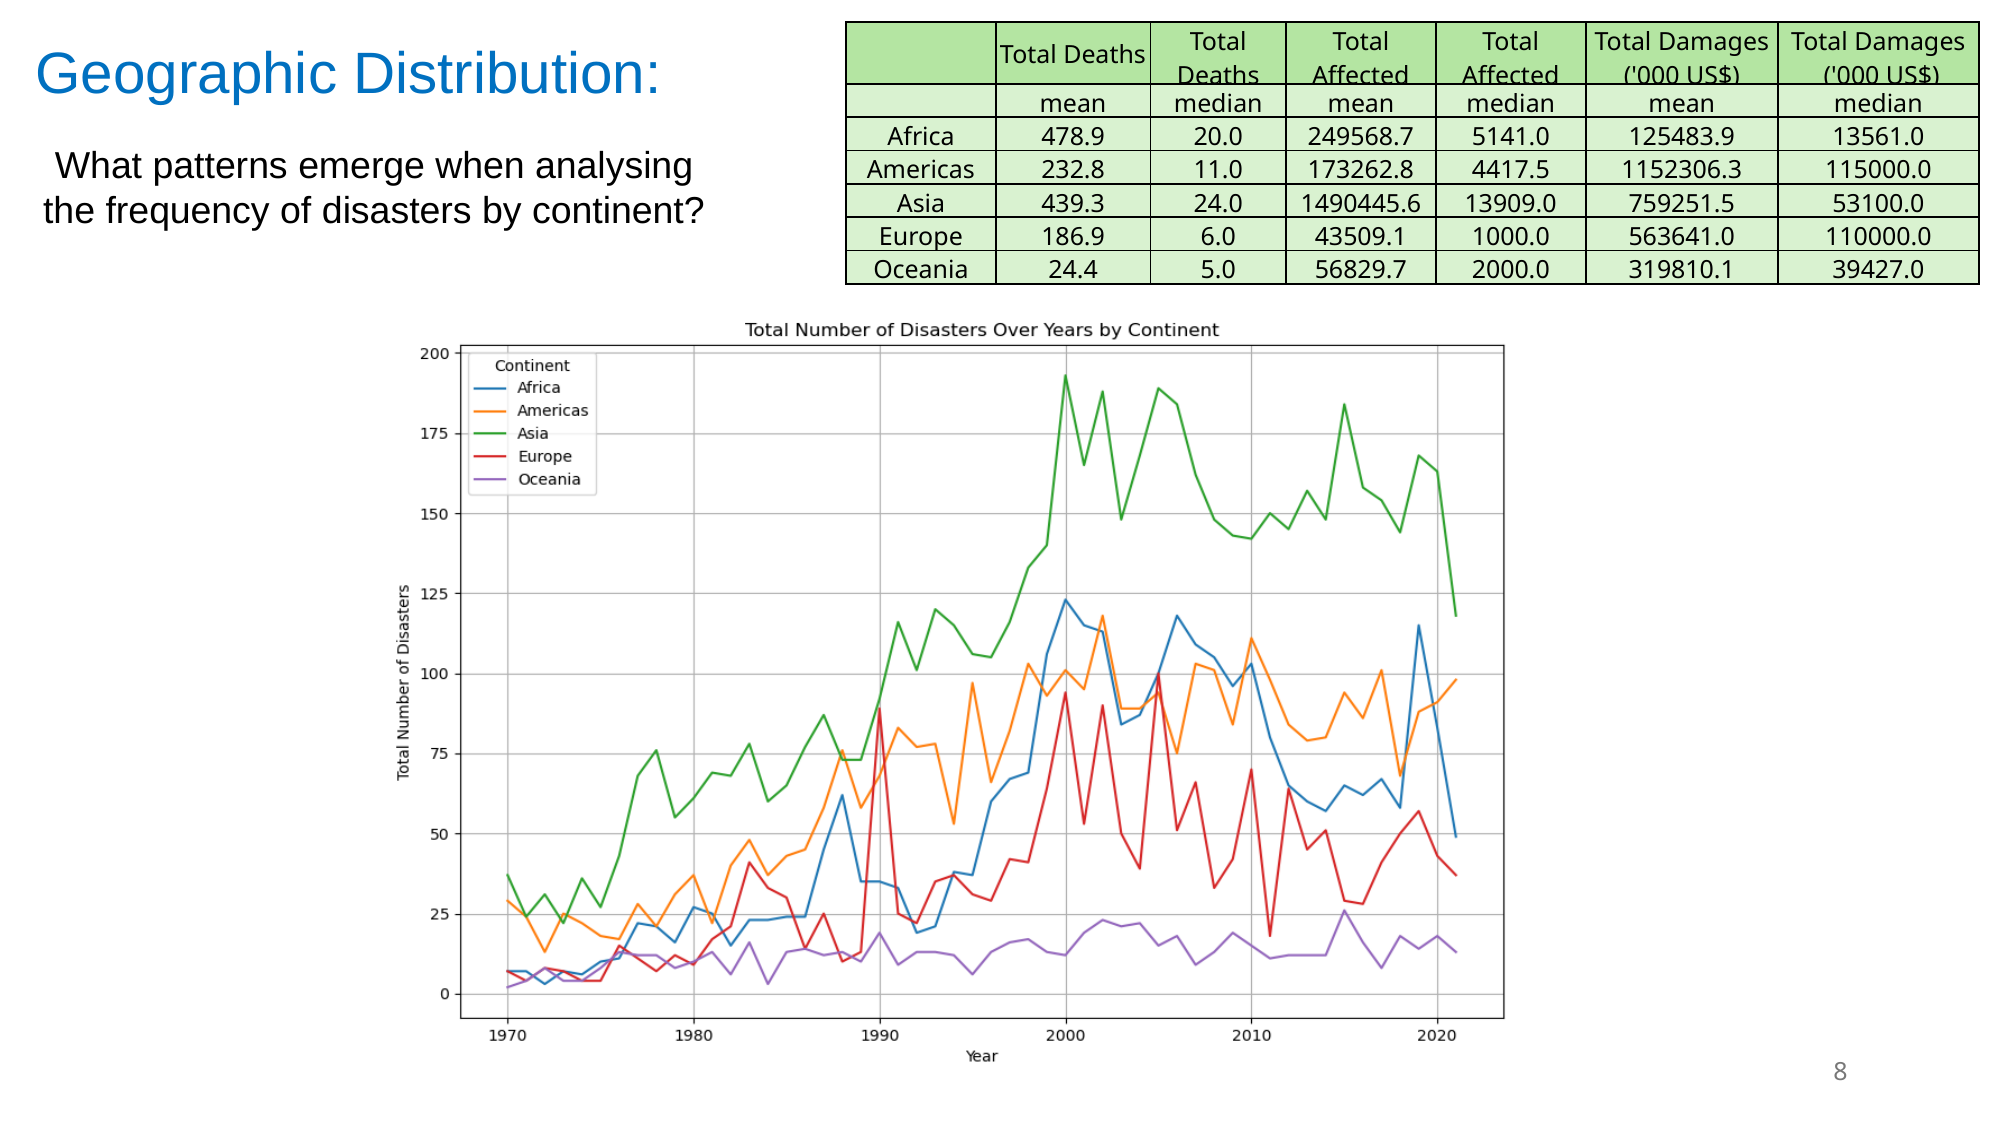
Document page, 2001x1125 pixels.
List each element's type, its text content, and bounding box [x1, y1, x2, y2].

table_cell [847, 93, 995, 127]
table_cell 39427.0 [1779, 271, 1978, 305]
text_box What patterns emerge when analysing the frequency of disasters by continent? [20, 133, 728, 239]
table_cell 110000.0 [1779, 235, 1978, 269]
table_cell mean [1287, 93, 1435, 127]
table_cell 125483.9 [1587, 129, 1777, 162]
table_cell Asia [847, 200, 995, 234]
table_cell 5141.0 [1437, 129, 1585, 162]
table_cell 1152306.3 [1587, 164, 1777, 198]
table_cell 439.3 [997, 200, 1150, 234]
table_cell median [1151, 93, 1285, 127]
table_cell mean [1587, 93, 1777, 127]
table_header [847, 23, 995, 91]
table_cell 173262.8 [1287, 164, 1435, 198]
table_cell 6.0 [1151, 235, 1285, 239]
table_cell 232.8 [997, 164, 1150, 198]
table_cell 11.0 [1151, 164, 1285, 198]
table_cell 249568.7 [1287, 129, 1435, 162]
table_cell median [1779, 93, 1978, 127]
table_cell 13561.0 [1779, 129, 1978, 162]
table_cell mean [997, 93, 1150, 127]
table_cell 24.0 [1151, 200, 1285, 234]
table_header Total Damages ('000 US$) [1587, 23, 1777, 91]
table_cell median [1437, 93, 1585, 127]
table_cell 478.9 [997, 129, 1150, 162]
table_cell 319810.1 [1638, 271, 1777, 305]
table_cell 563641.0 [1587, 235, 1777, 269]
slide_number 8 [1638, 1042, 1863, 1103]
table_header Total Affected [1287, 23, 1435, 91]
table_cell 1000.0 [1437, 235, 1585, 239]
table_cell 1490445.6 [1287, 200, 1435, 234]
table_header Total Deaths [997, 23, 1150, 91]
table_cell 759251.5 [1587, 200, 1777, 234]
picture [291, 239, 1638, 1115]
table_cell 20.0 [1151, 129, 1285, 162]
table_cell 4417.5 [1437, 164, 1585, 198]
table_cell Europe [847, 235, 995, 239]
table_header Total Deaths [1151, 23, 1285, 91]
table_cell 43509.1 [1287, 235, 1435, 239]
table_header Total Affected [1437, 23, 1585, 91]
table_cell Americas [847, 164, 995, 198]
table_cell 13909.0 [1437, 200, 1585, 234]
text_box Geographic Distribution: [20, 27, 845, 113]
table_cell Africa [847, 129, 995, 162]
table_cell 186.9 [997, 235, 1150, 239]
table_cell 115000.0 [1779, 164, 1978, 198]
table_cell 53100.0 [1779, 200, 1978, 234]
table_header Total Damages ('000 US$) [1779, 23, 1978, 91]
